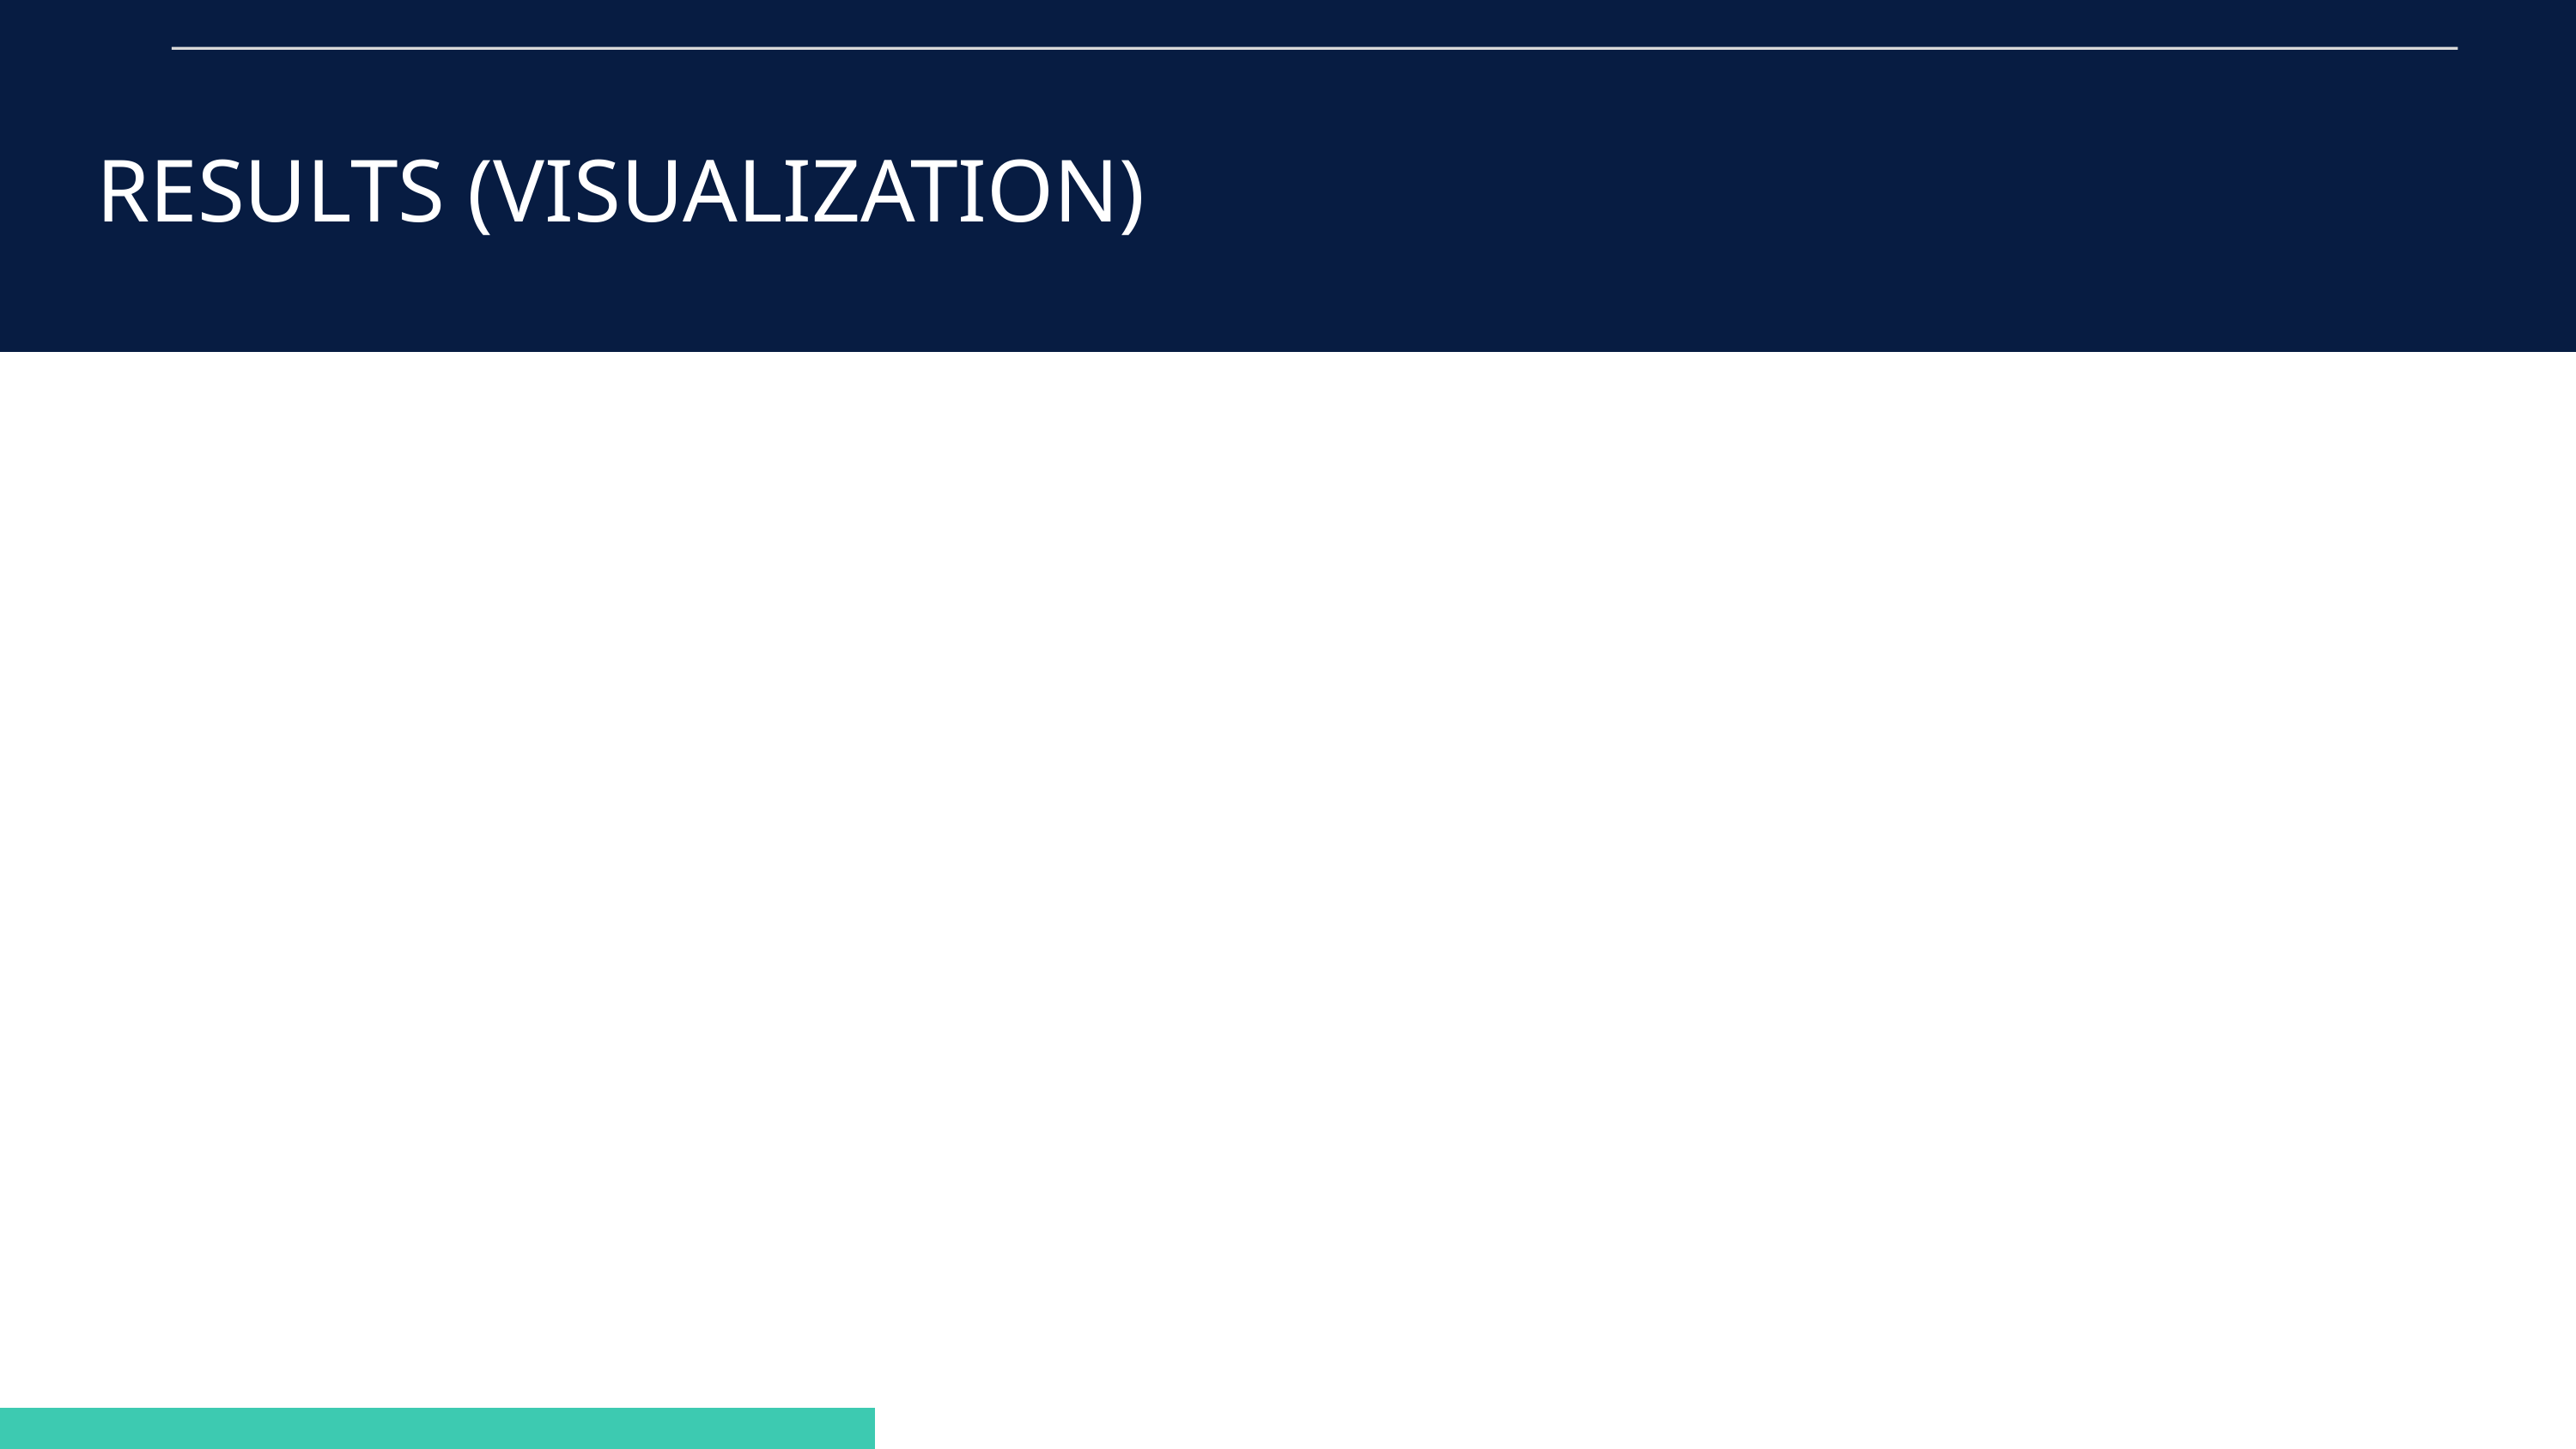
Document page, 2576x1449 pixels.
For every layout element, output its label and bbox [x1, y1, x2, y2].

text_box [0, 0, 2576, 353]
text_box [0, 1407, 876, 1449]
